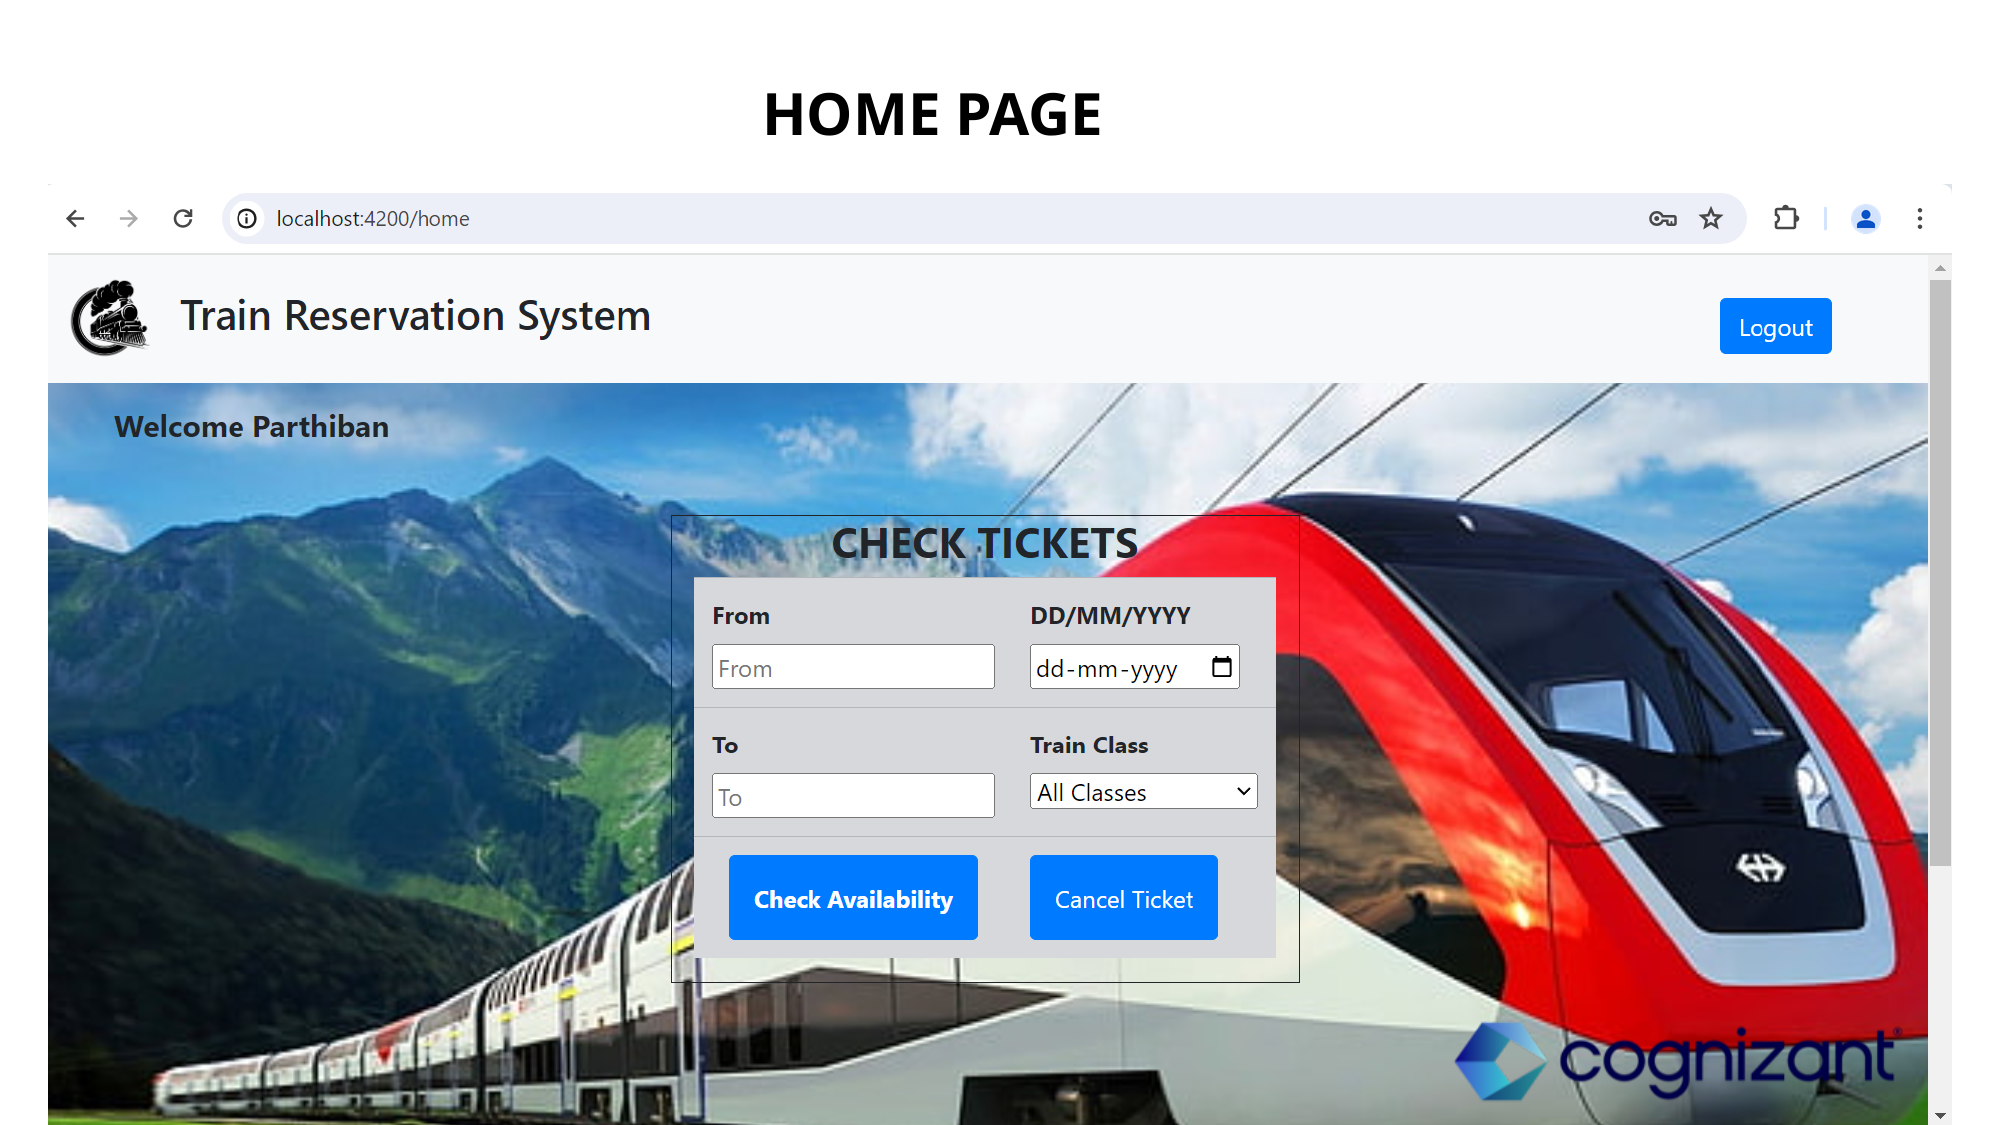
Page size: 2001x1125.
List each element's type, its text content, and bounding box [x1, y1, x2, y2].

text_box HOME PAGE [747, 69, 1118, 155]
picture [48, 184, 1952, 1125]
